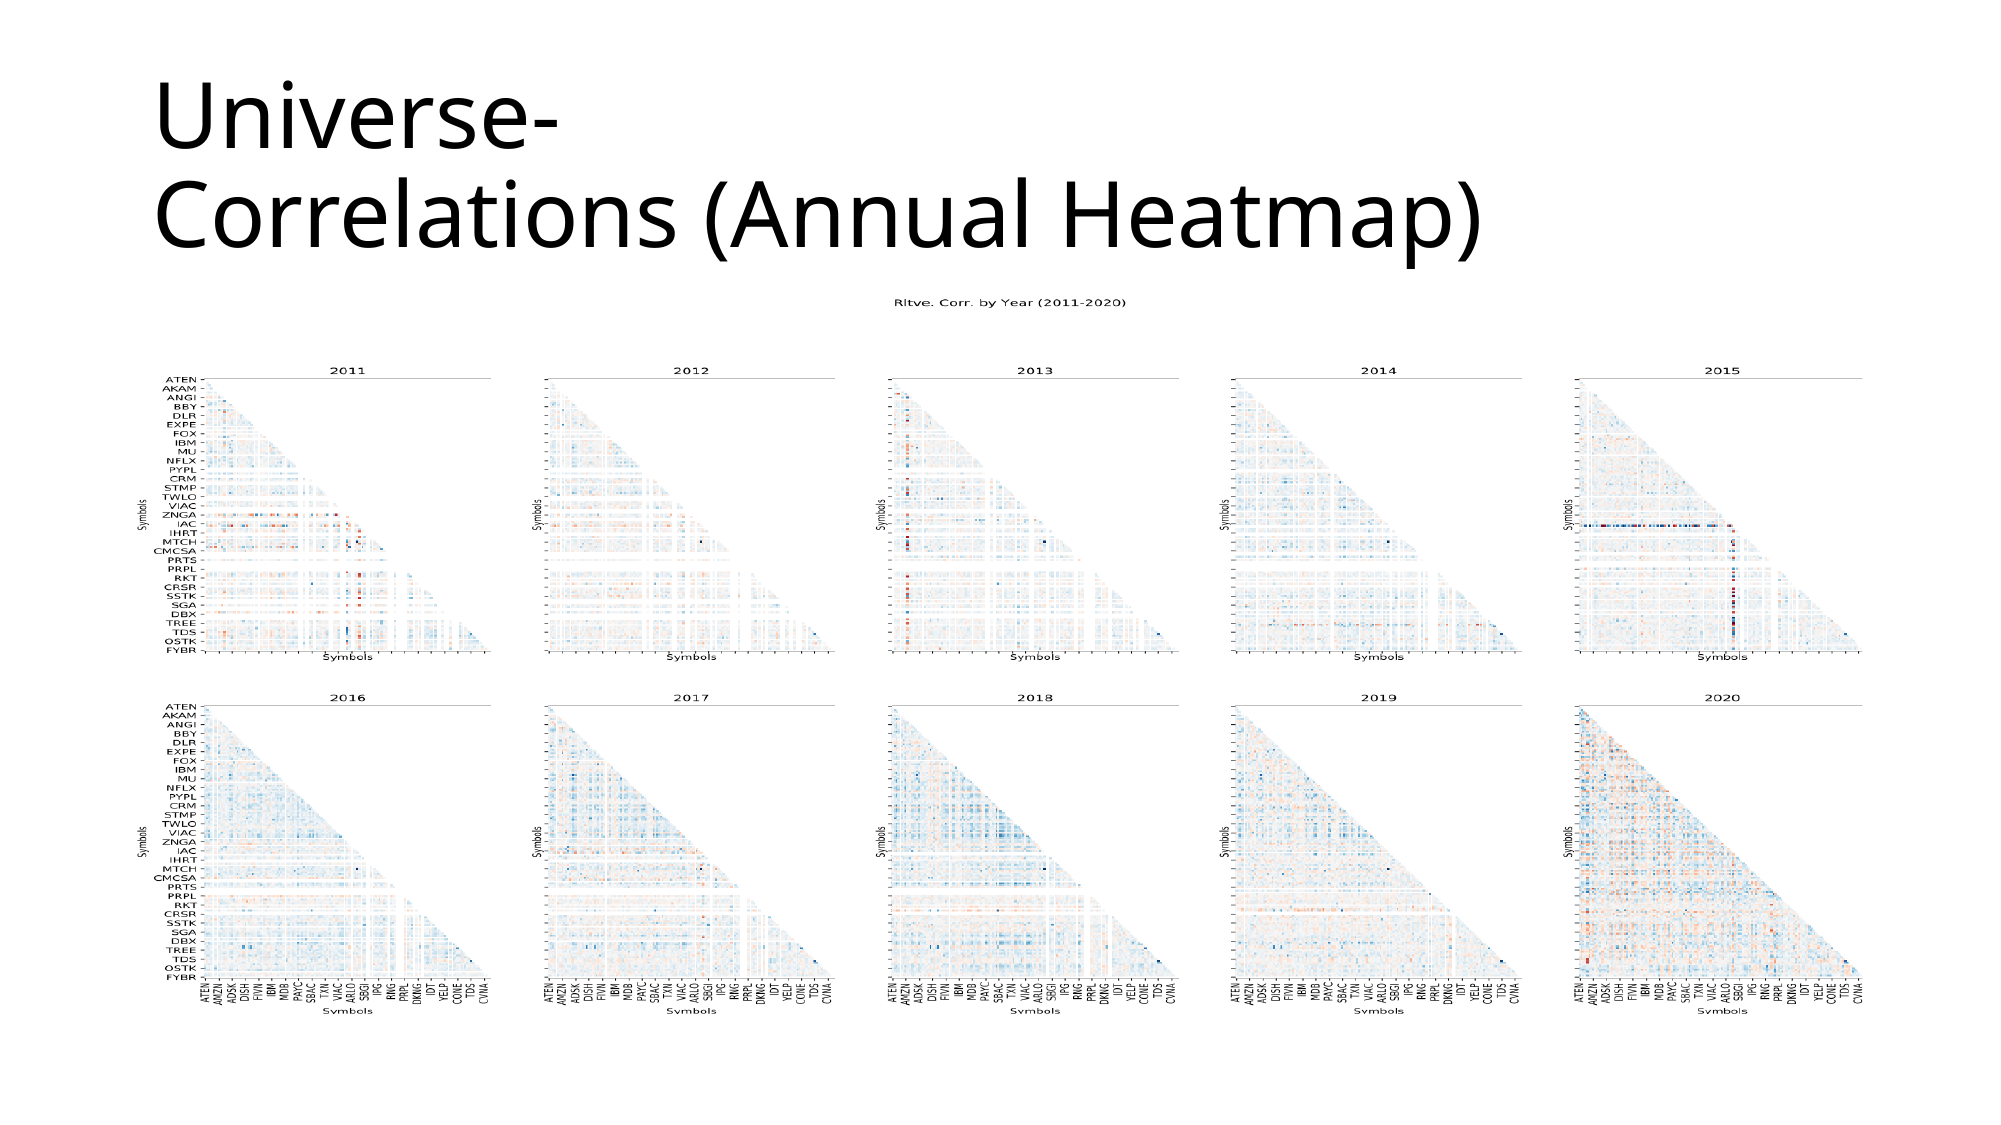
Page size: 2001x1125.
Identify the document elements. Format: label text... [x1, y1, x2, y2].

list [137, 299, 1863, 1014]
title Universe- Correlations (Annual Heatmap) [137, 59, 1863, 278]
